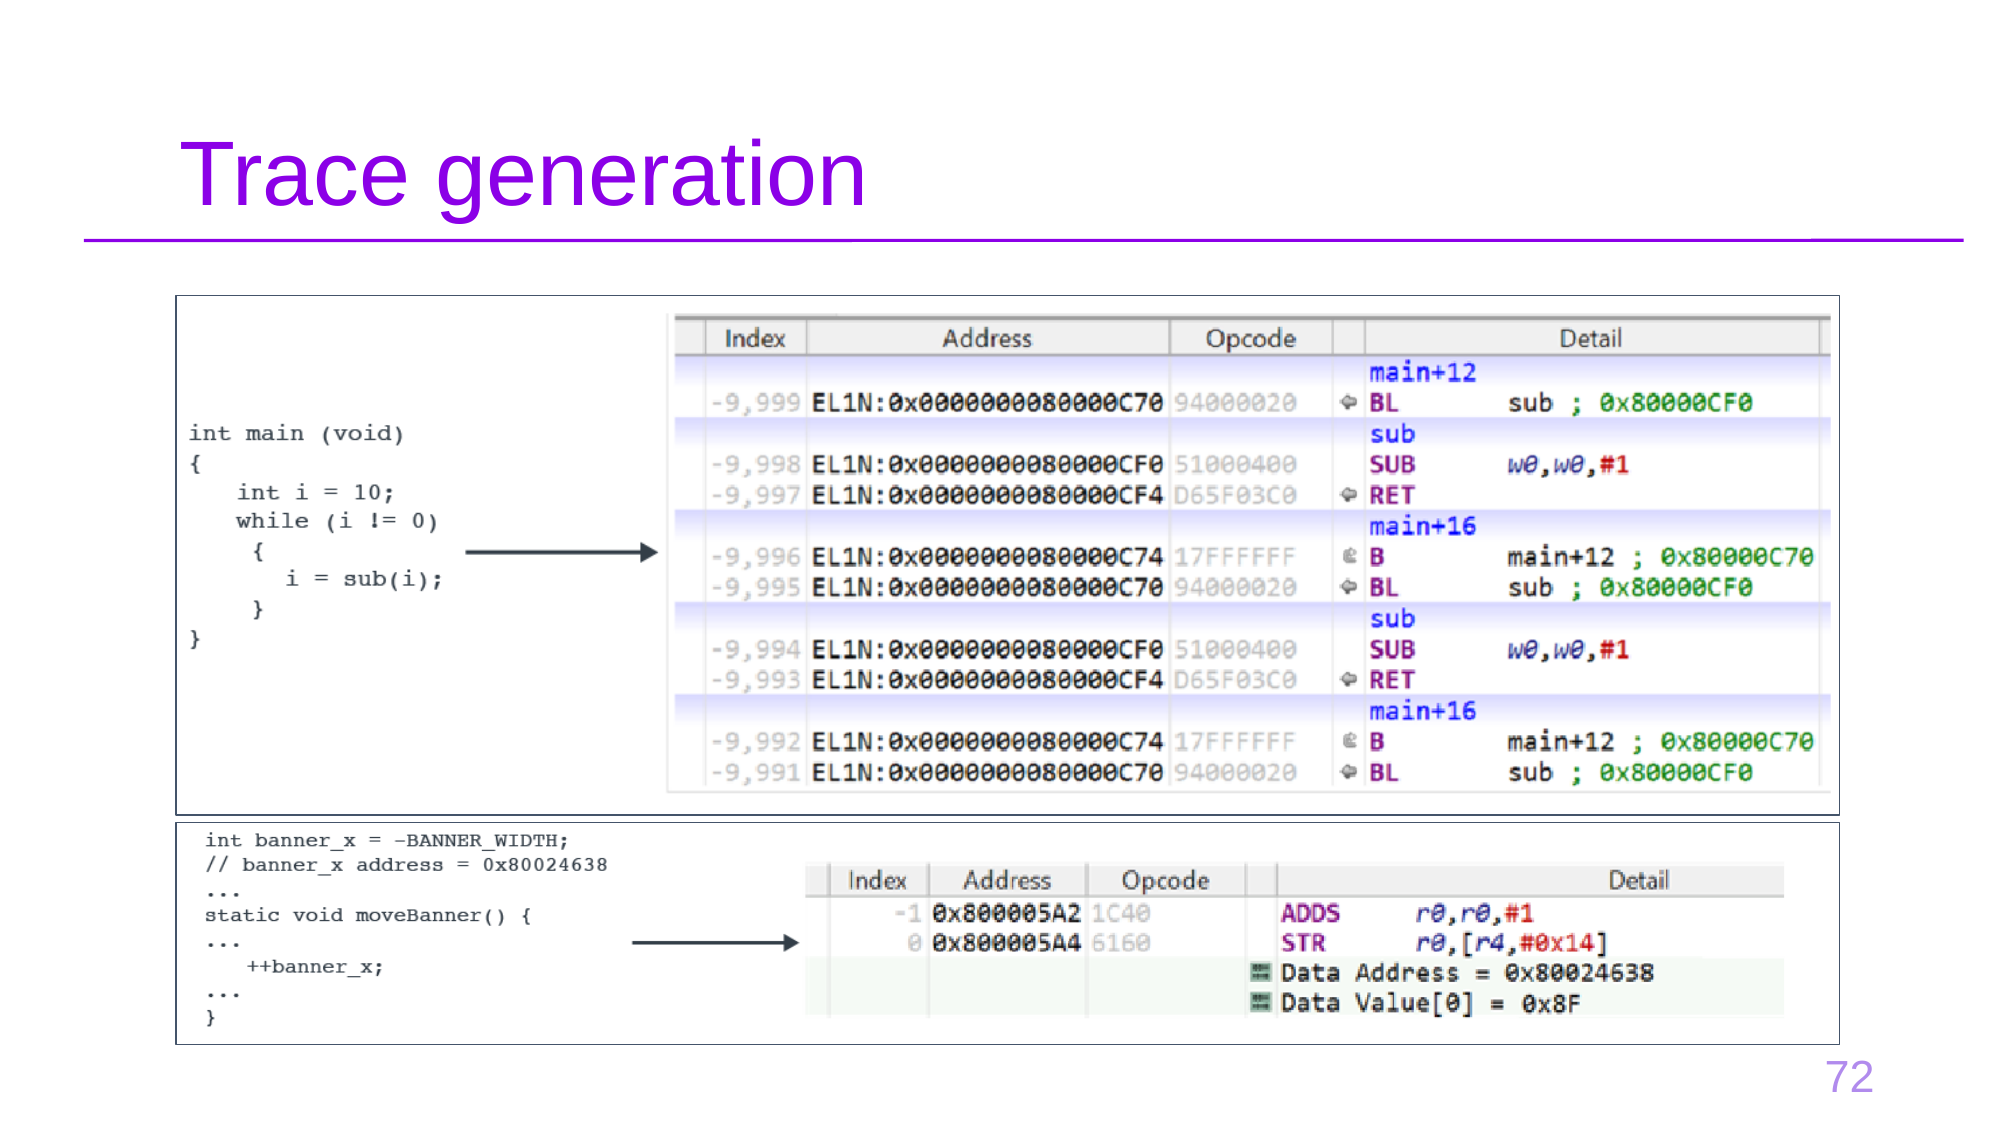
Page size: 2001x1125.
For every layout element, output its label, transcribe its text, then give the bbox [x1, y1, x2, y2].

title Trace generation [161, 95, 1839, 221]
slide_number 72 [1765, 1031, 1893, 1118]
picture [176, 823, 1839, 1044]
picture [176, 296, 1839, 815]
